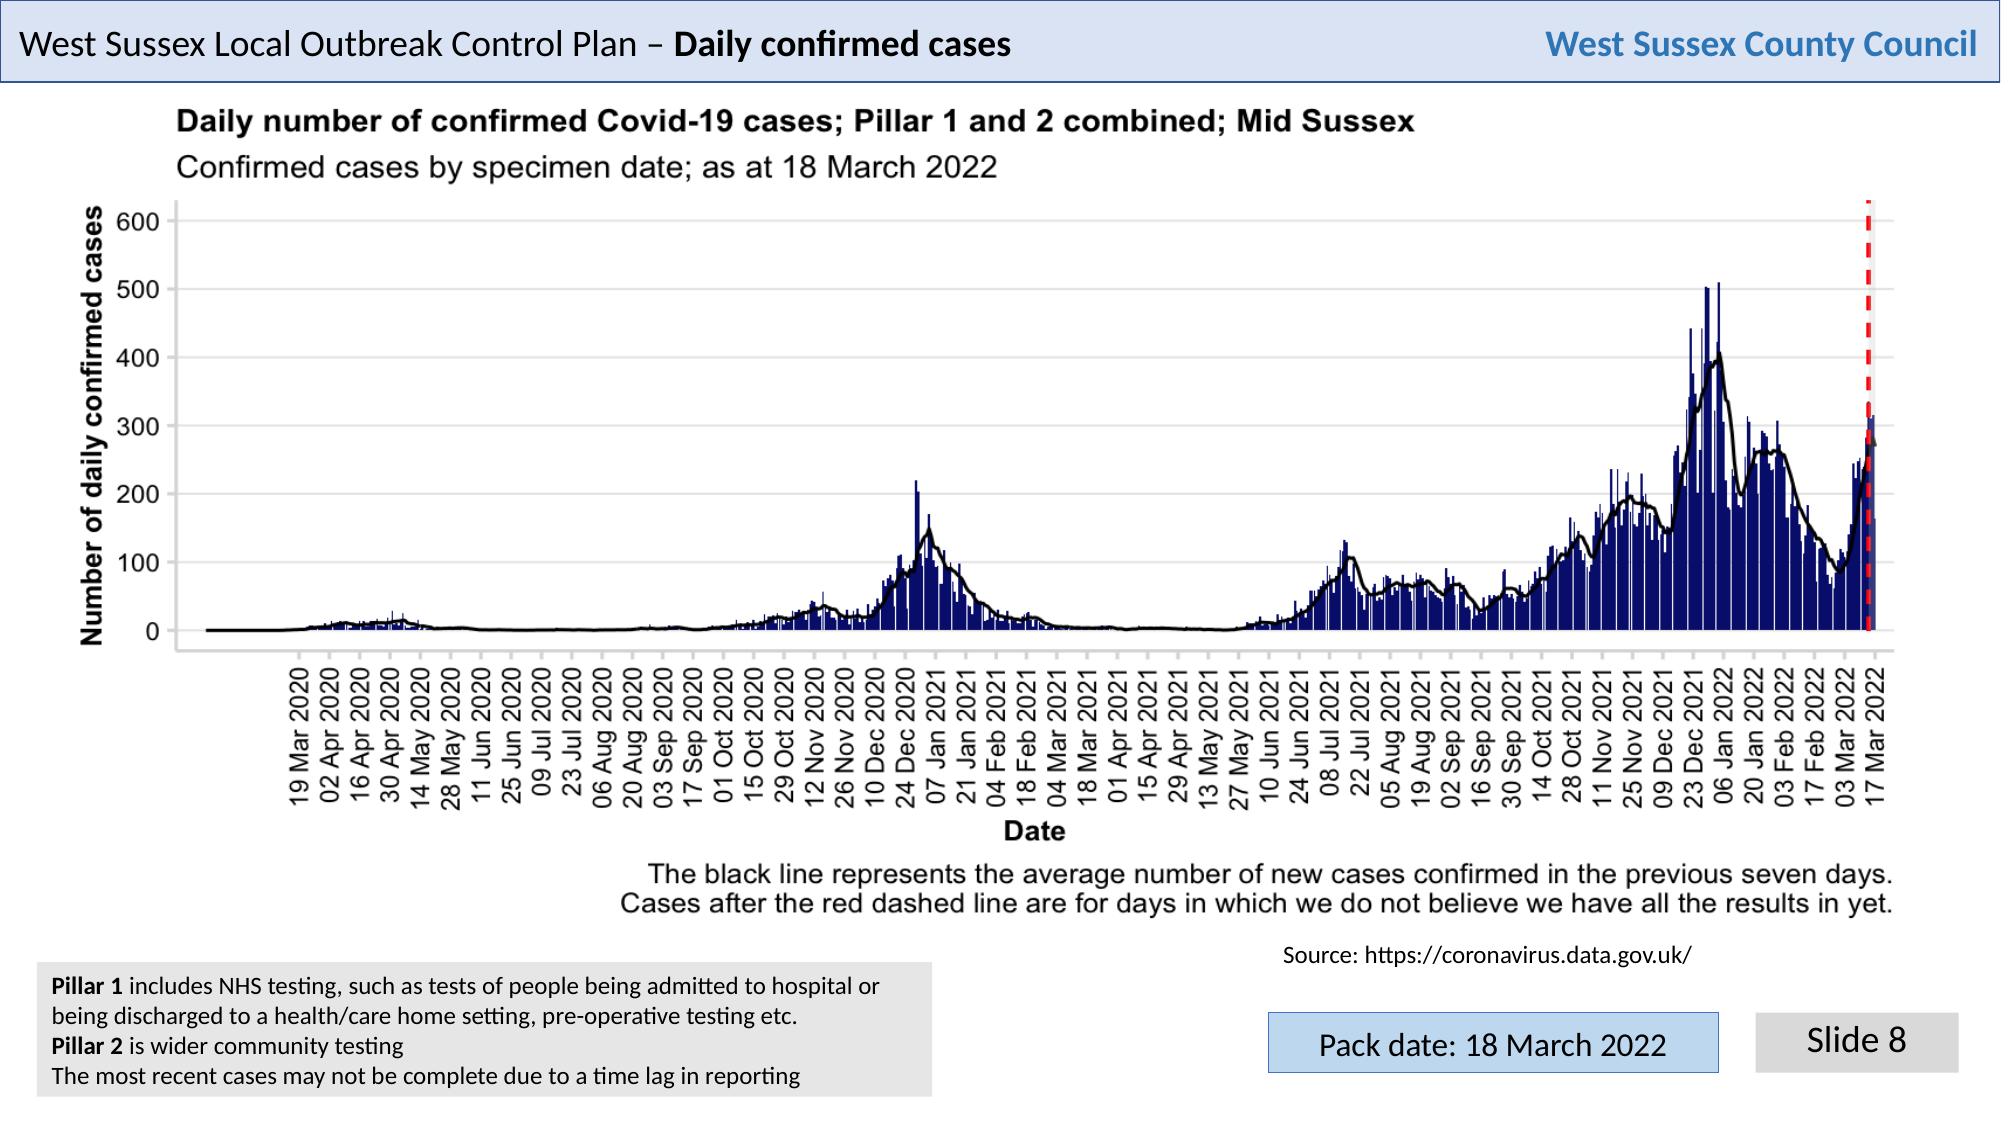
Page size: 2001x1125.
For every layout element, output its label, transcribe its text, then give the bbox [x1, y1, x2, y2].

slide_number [1268, 1012, 1719, 1073]
list Source: https://coronavirus.data.gov.uk/ [1268, 935, 1912, 995]
list Slide 8 [1755, 1012, 1959, 1073]
picture [63, 91, 1912, 935]
